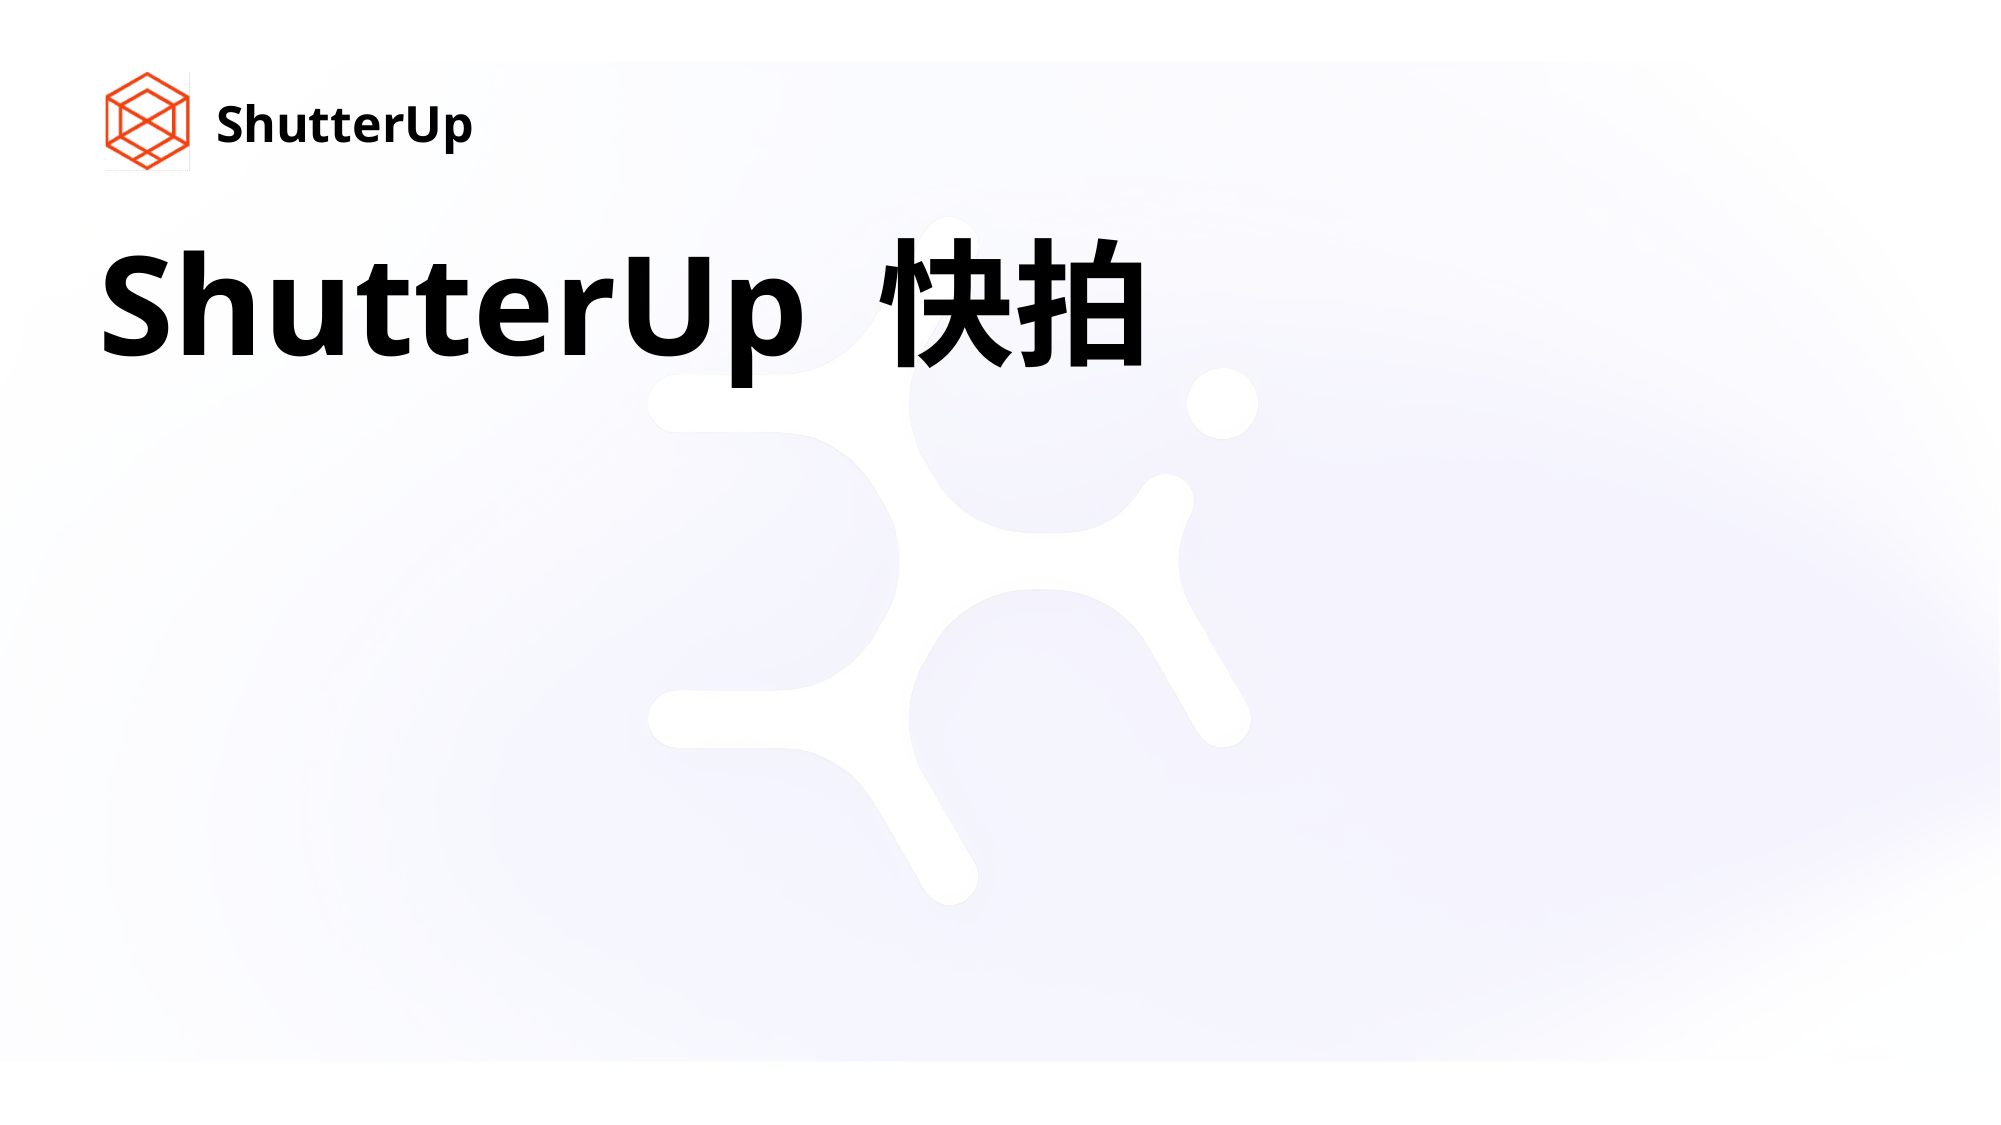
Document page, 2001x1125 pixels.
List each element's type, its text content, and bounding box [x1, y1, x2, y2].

text_box ShutterUp [201, 84, 647, 155]
text_box ShutterUp 快拍 [83, 210, 1632, 391]
picture [105, 72, 191, 171]
